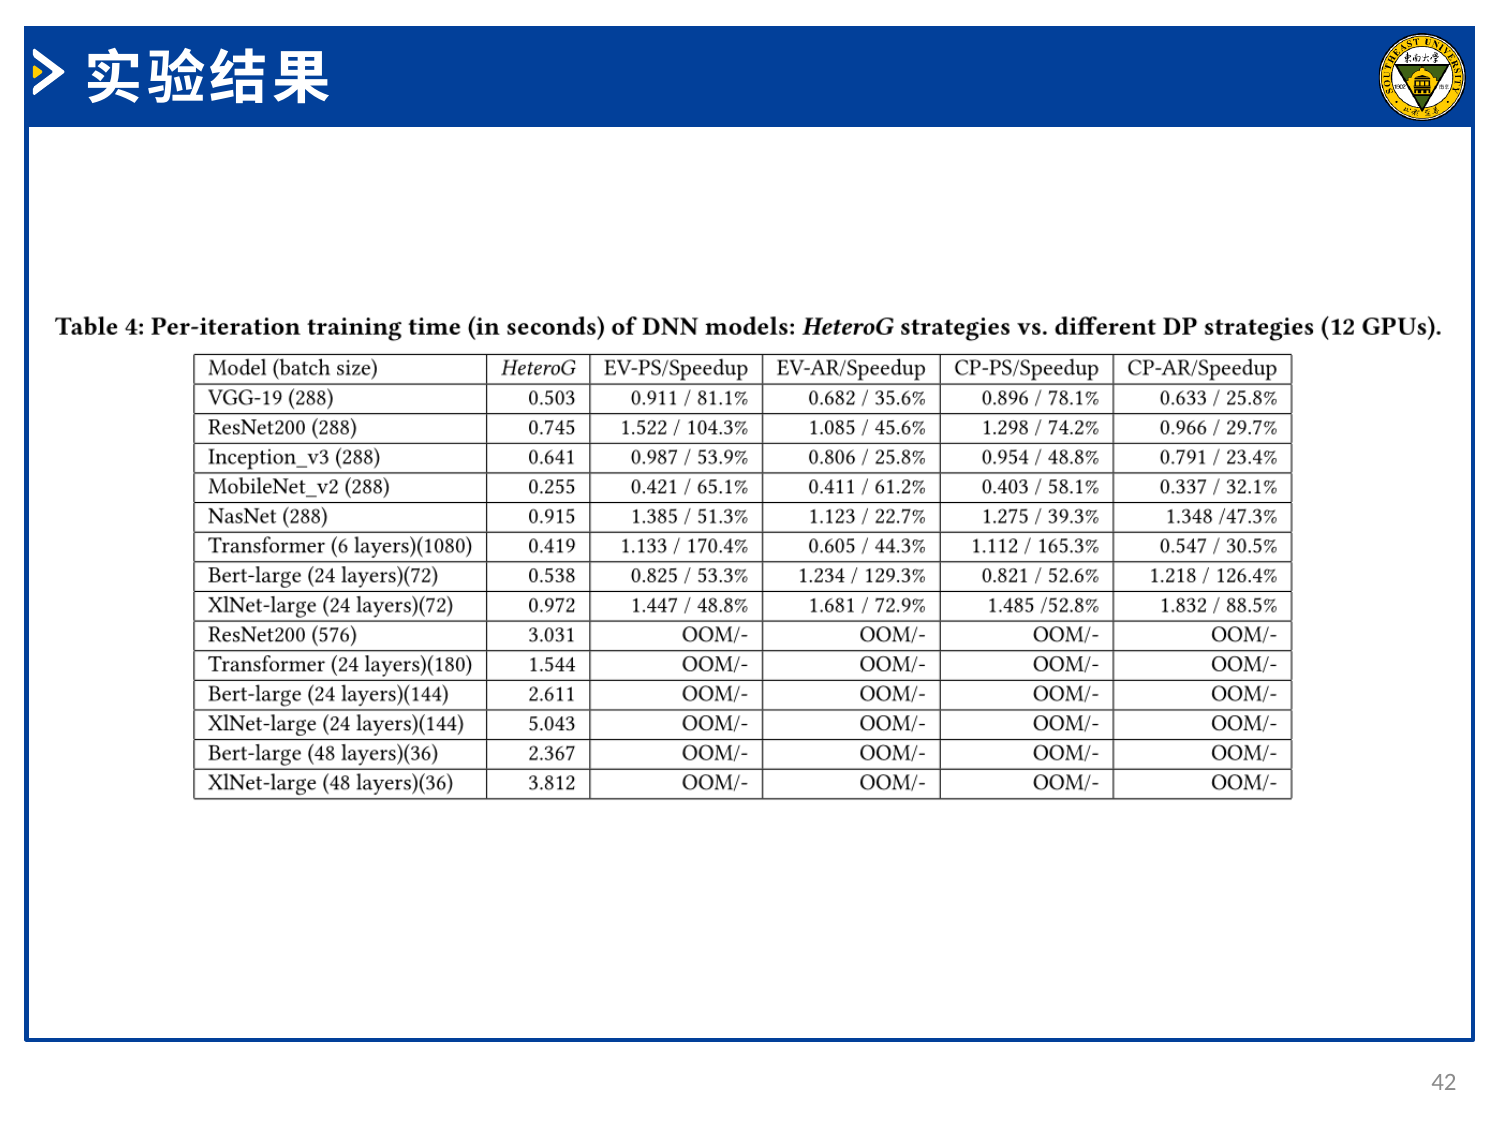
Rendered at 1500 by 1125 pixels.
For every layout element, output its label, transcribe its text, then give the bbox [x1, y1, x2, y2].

picture [1378, 33, 1467, 121]
slide_number 42 [1382, 1051, 1472, 1111]
text_box 实验结果 [70, 32, 1116, 118]
picture [40, 309, 1460, 816]
